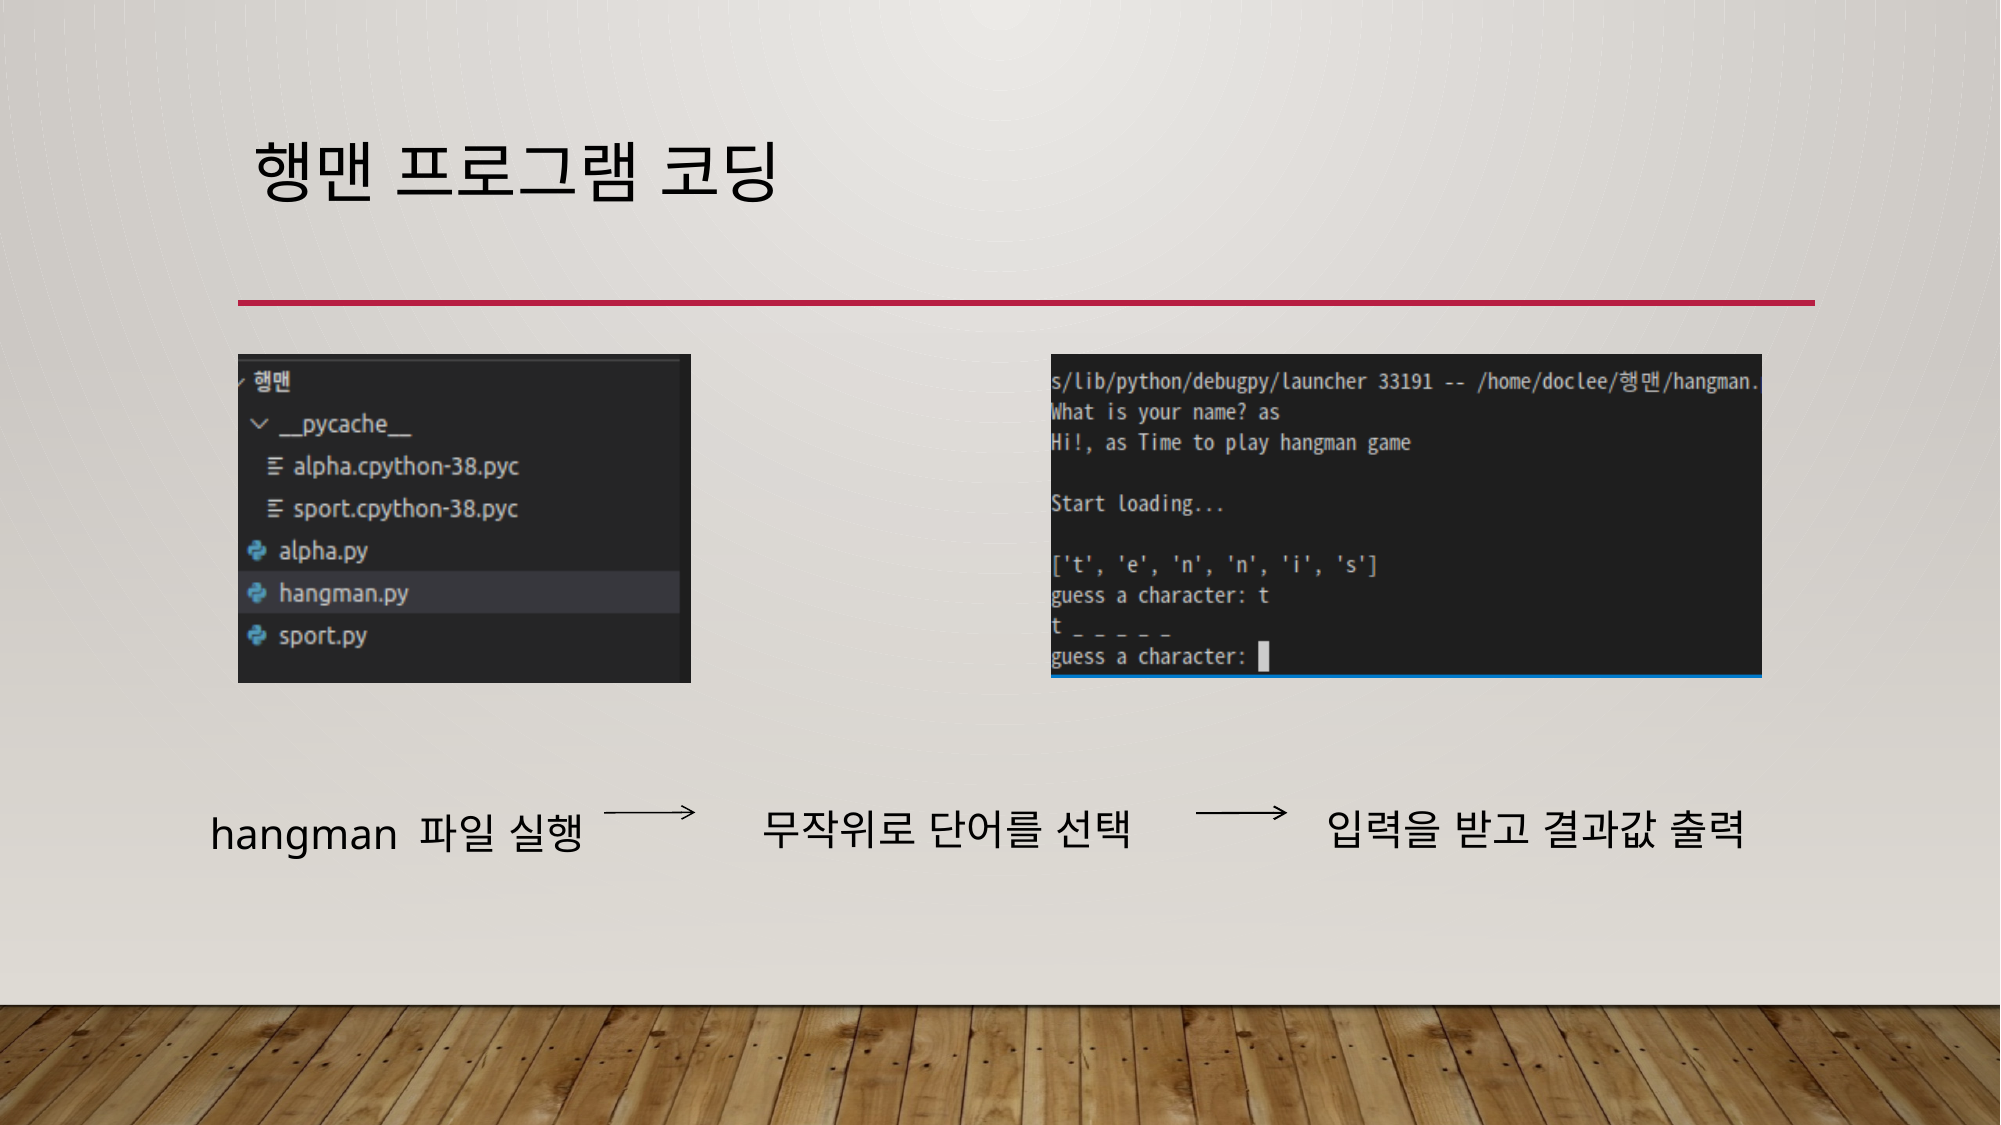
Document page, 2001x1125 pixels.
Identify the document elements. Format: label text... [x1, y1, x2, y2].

title 행맨 프로그램 코딩 [238, 131, 1814, 305]
picture [0, 1005, 2000, 1125]
picture [1050, 354, 1762, 678]
text_box 무작위로 단어를 선택 [747, 765, 1197, 861]
text_box hangman 파일 실행 [195, 770, 605, 866]
text_box 입력을 받고 결과값 출력 [1312, 765, 1814, 861]
picture [237, 354, 691, 683]
